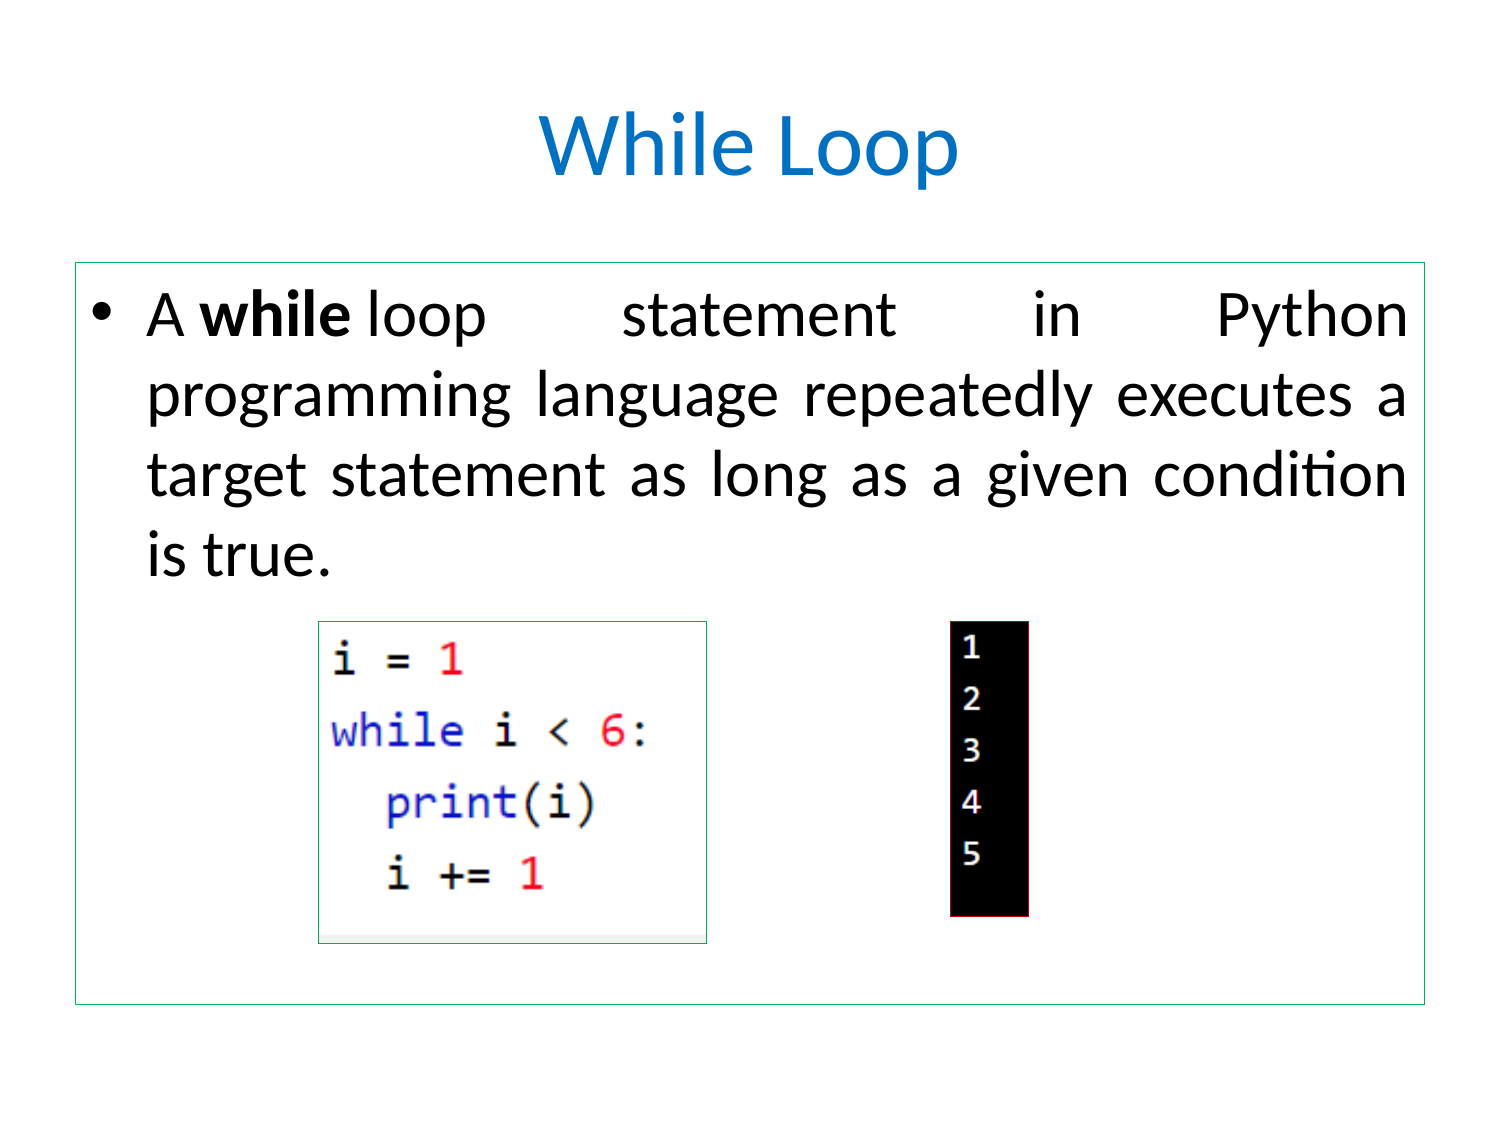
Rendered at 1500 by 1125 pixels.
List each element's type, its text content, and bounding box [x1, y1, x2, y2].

picture [949, 621, 1029, 917]
title While Loop [75, 45, 1425, 233]
list A while loop statement in Python programming language repeatedly executes a target statement as long as a given condition is true. [75, 262, 1425, 1005]
picture [318, 621, 707, 945]
